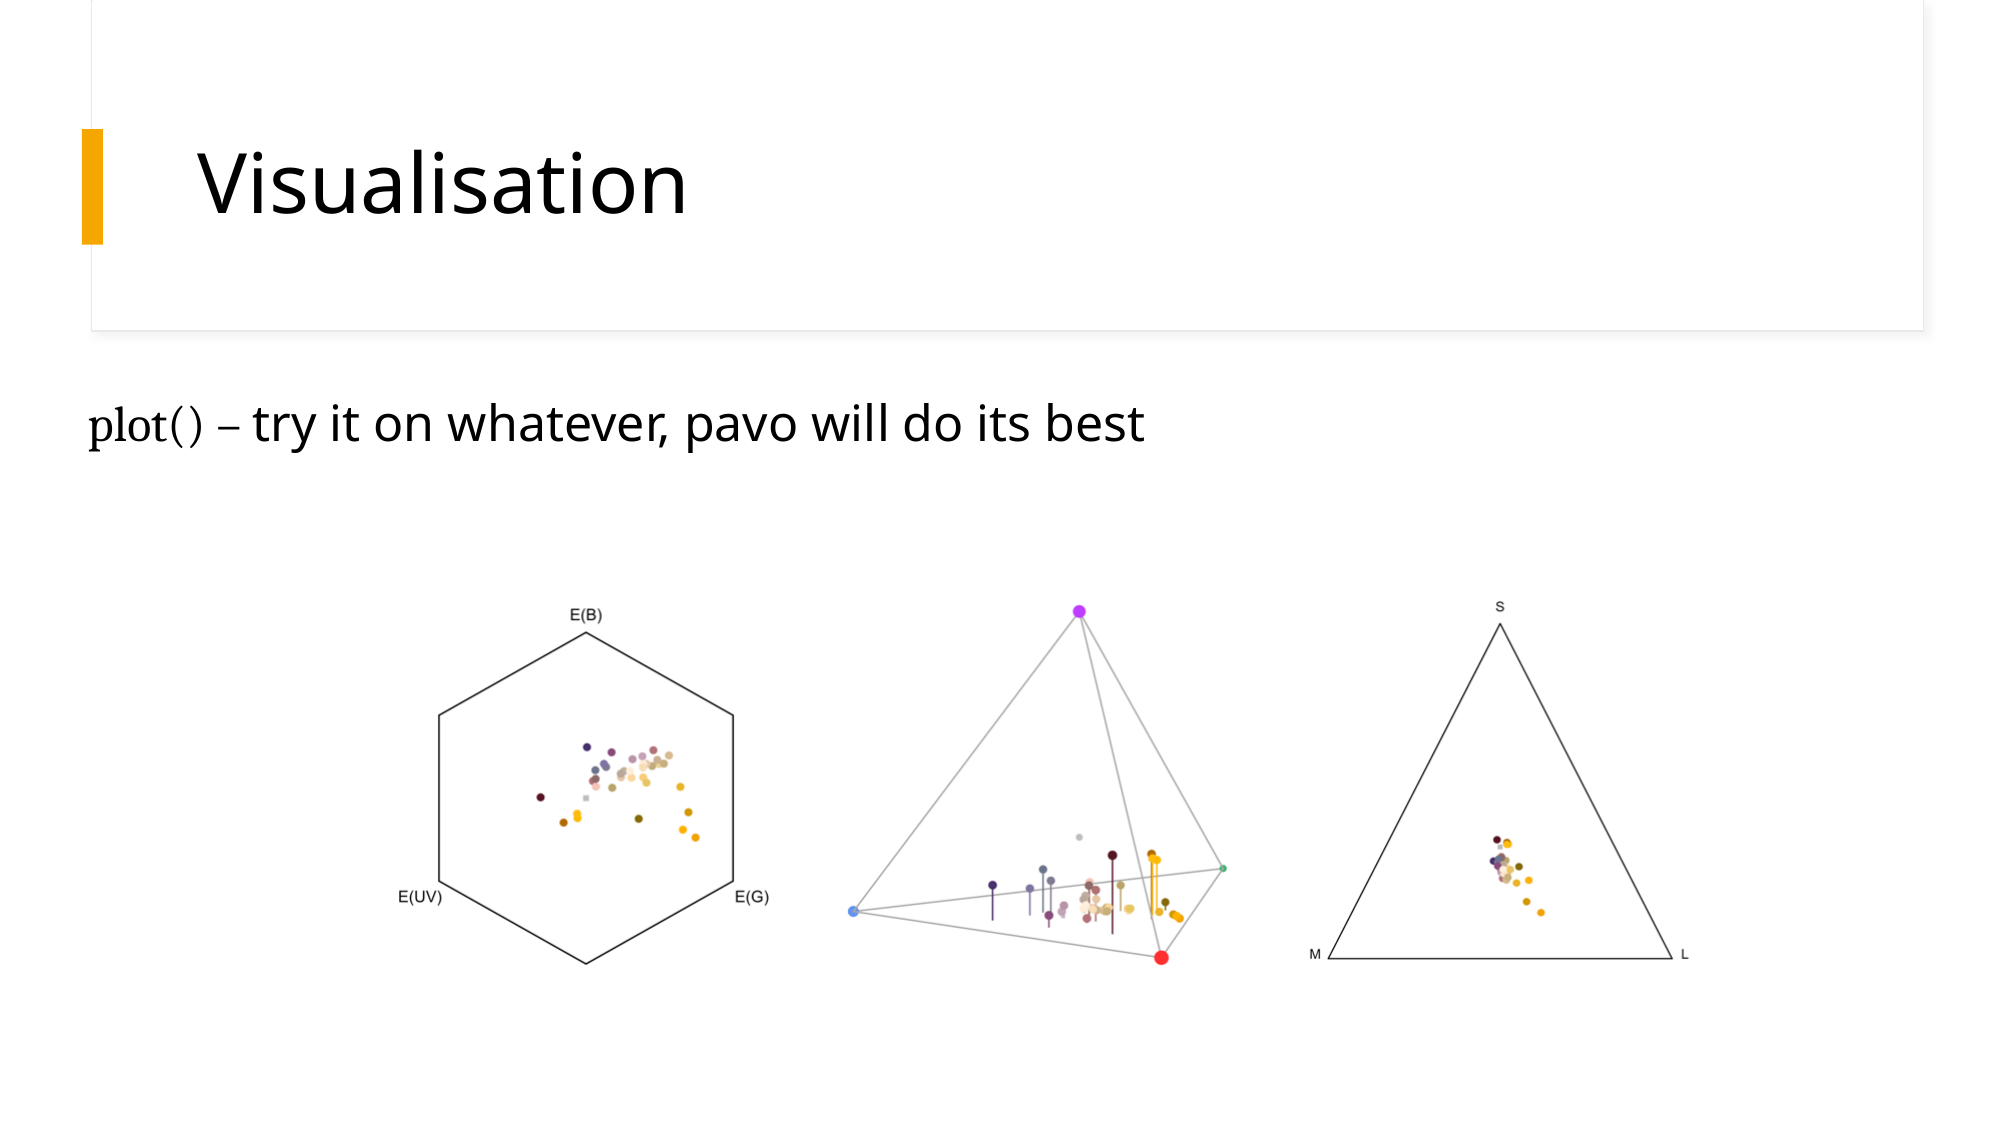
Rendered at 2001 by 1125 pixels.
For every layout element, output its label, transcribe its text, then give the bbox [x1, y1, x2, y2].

picture [369, 522, 1816, 1017]
title Visualisation [183, 90, 1851, 284]
text_box plot() – try it on whatever, pavo will do its best [72, 384, 1161, 459]
